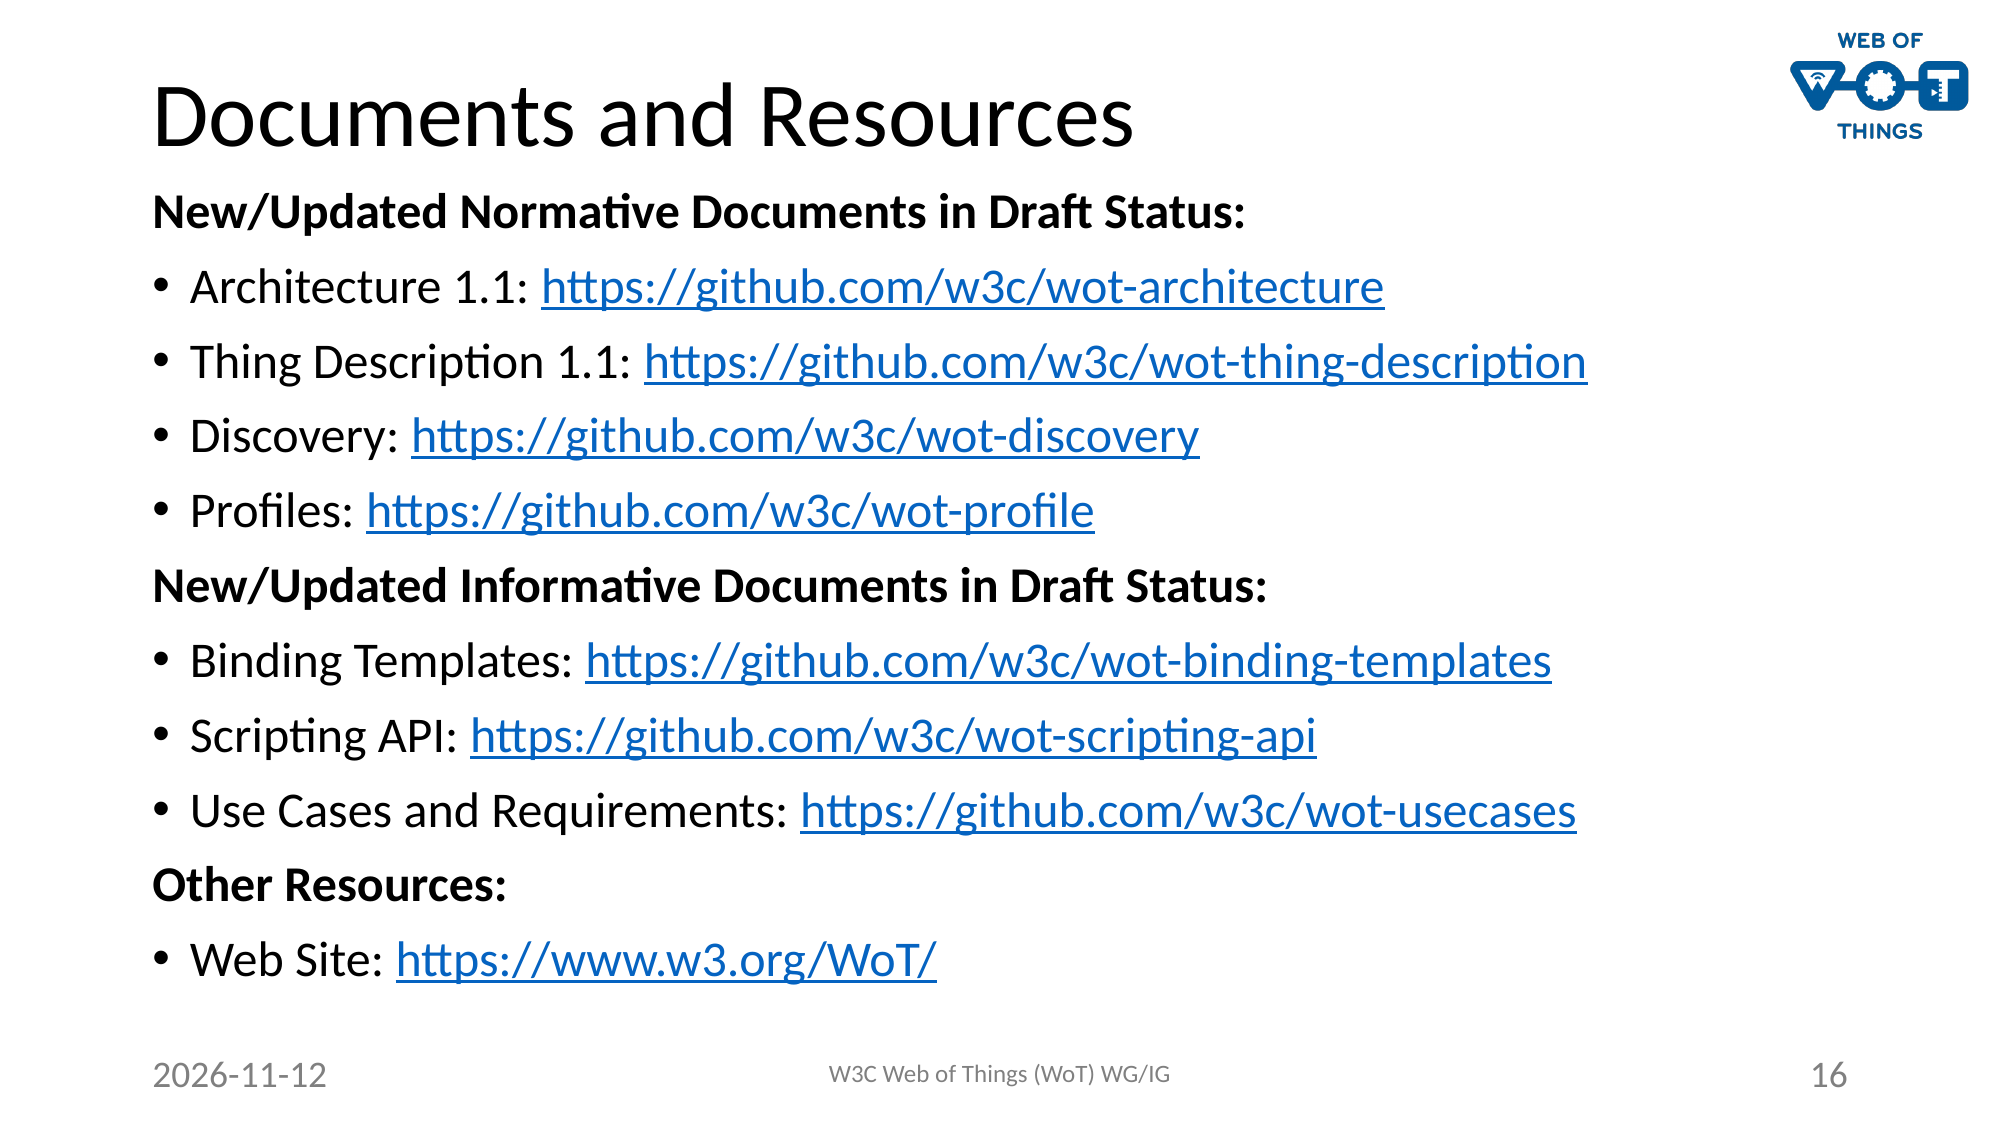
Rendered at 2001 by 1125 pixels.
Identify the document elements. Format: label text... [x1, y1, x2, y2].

picture [1773, 22, 1985, 149]
slide_number 16 [1412, 1042, 1863, 1103]
footer W3C Web of Things (WoT) WG/IG [662, 1042, 1338, 1103]
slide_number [137, 1042, 588, 1103]
title Documents and Resources [137, 59, 1863, 177]
list New/Updated Normative Documents in Draft Status: Architecture 1.1: https://github.com/w3c/wot-architecture Thing Description 1.1: https://github.com/w3c/wot-thing-description Discovery: https://github.com/w3c/wot-discovery Profiles: https://github.com/w3c/wot-profile New/Updated Informative Documents in Draft Status: Binding Templates: https://github.com/w3c/wot-binding-templates Scripting API: https://github.com/w3c/wot-scripting-api Use Cases and Requirements: https://github.com/w3c/wot-usecases Other Resources: Web Site: https://www.w3.org/WoT/ [137, 177, 1863, 1014]
